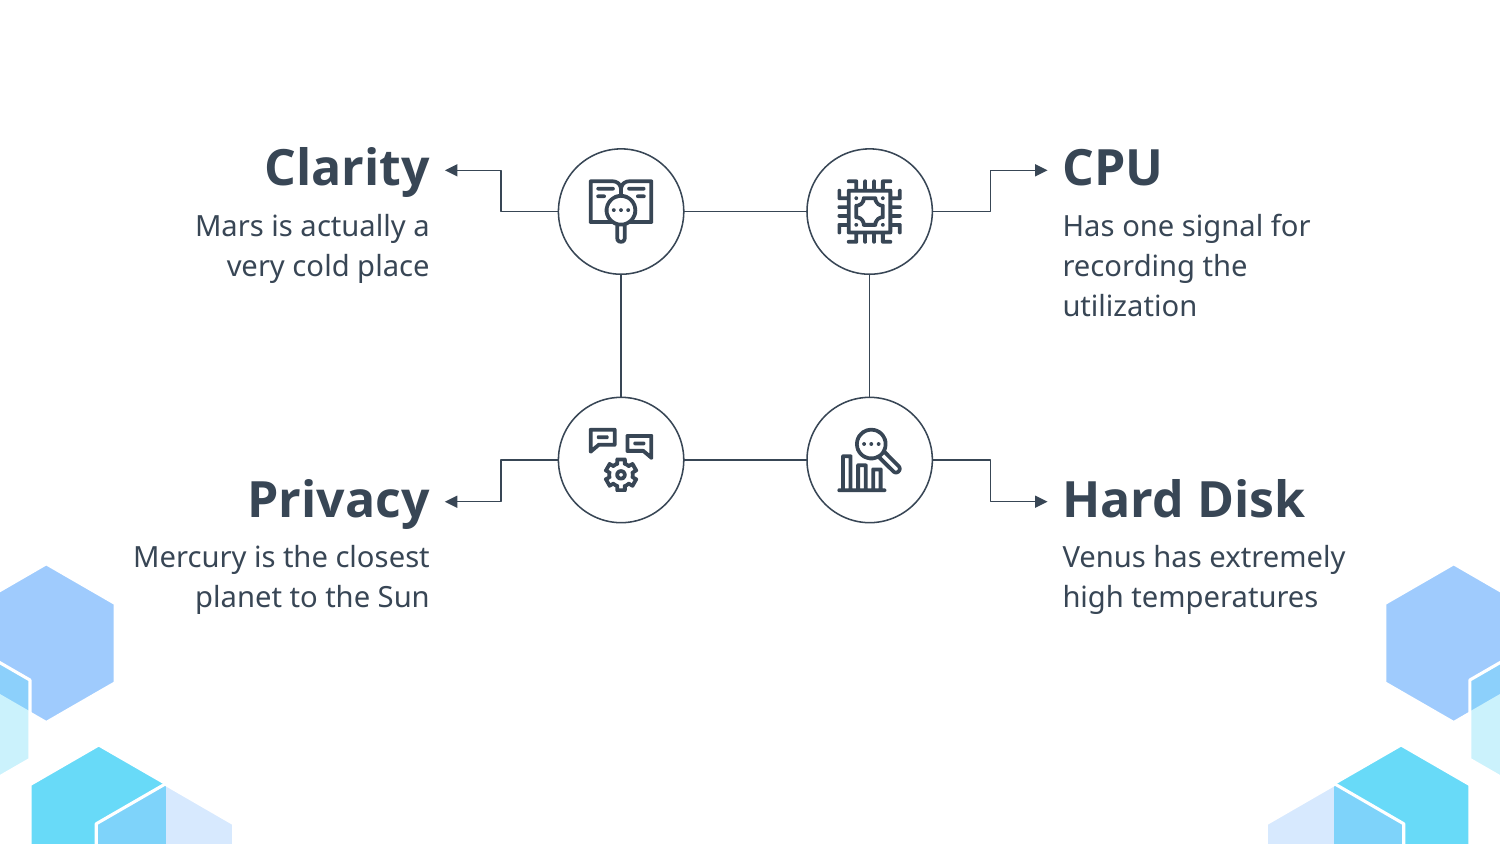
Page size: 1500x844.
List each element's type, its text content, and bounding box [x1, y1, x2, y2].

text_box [837, 179, 902, 244]
text_box Mars is actually a very cold place [114, 211, 445, 291]
text_box [558, 397, 684, 523]
text_box Has one signal for recording the utilization [1047, 211, 1378, 341]
text_box [559, 148, 684, 275]
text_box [837, 427, 902, 493]
text_box [807, 148, 932, 275]
text_box Clarity [114, 129, 445, 211]
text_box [588, 179, 654, 244]
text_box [932, 170, 1048, 212]
text_box Venus has extremely high temperatures [1047, 543, 1378, 623]
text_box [932, 459, 1048, 502]
text_box CPU [1047, 129, 1378, 211]
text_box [588, 427, 654, 493]
text_box Mercury is the closest planet to the Sun [114, 543, 445, 623]
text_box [444, 459, 559, 502]
text_box Privacy [114, 461, 445, 543]
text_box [444, 170, 559, 212]
text_box Hard Disk [1047, 461, 1378, 543]
text_box [807, 397, 933, 523]
